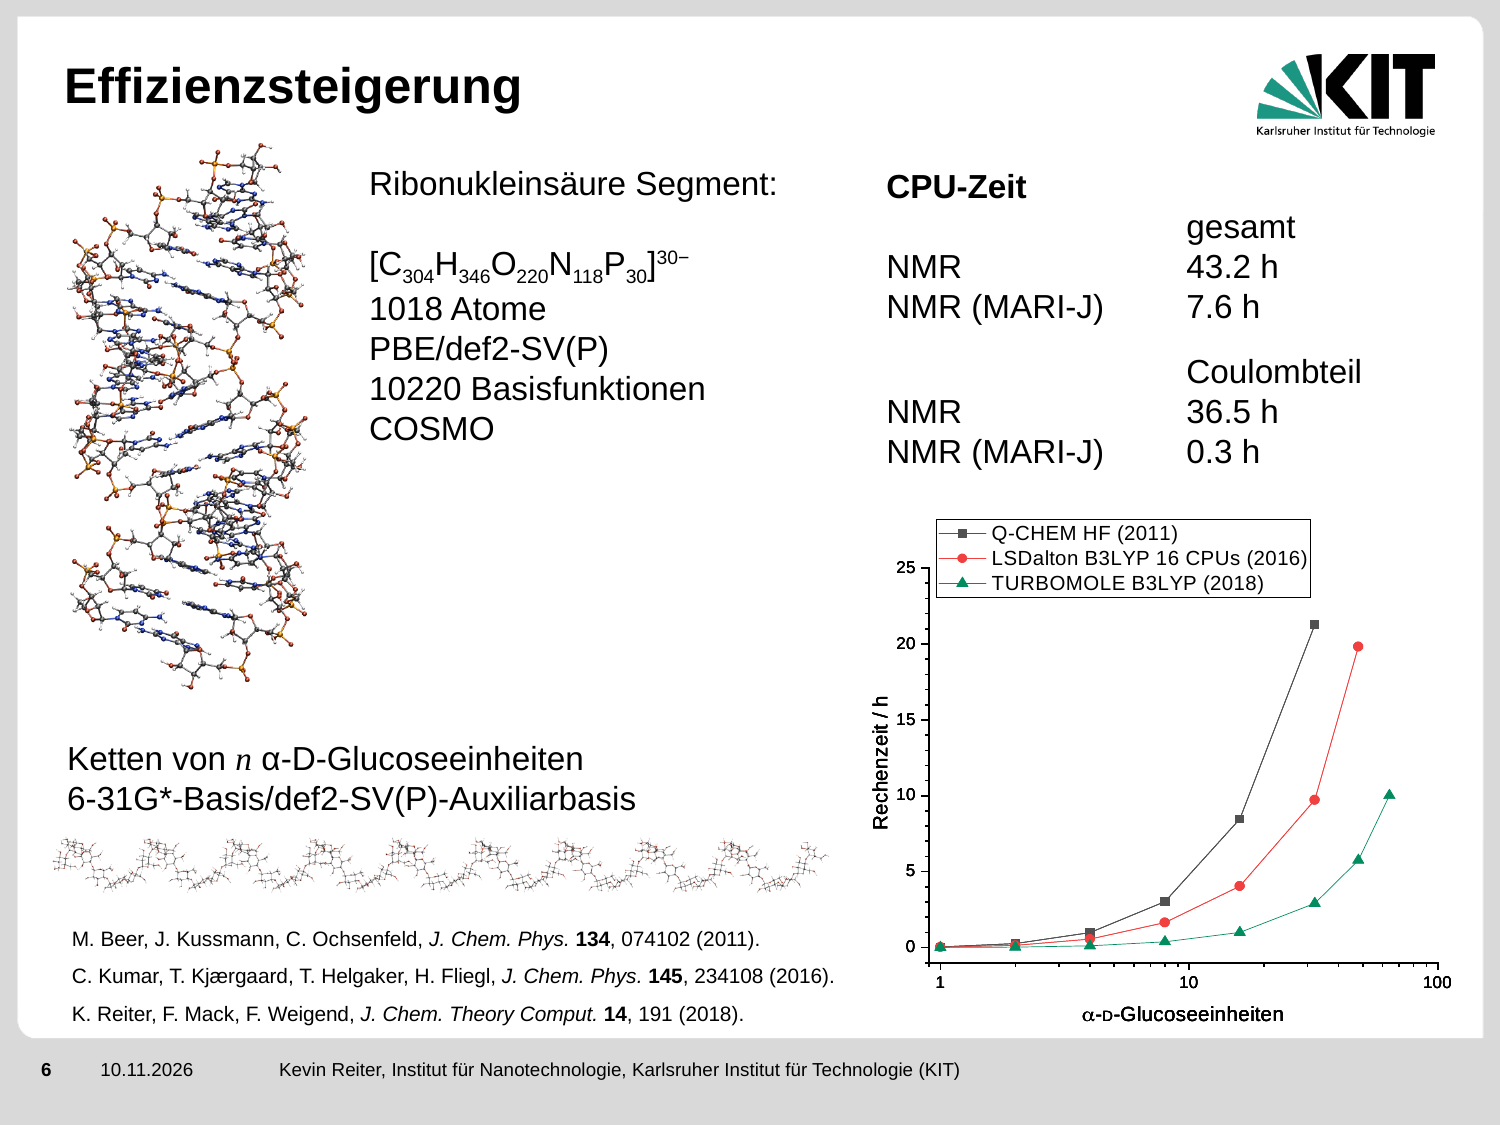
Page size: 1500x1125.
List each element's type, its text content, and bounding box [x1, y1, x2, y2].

picture [0, 0, 1500, 1125]
list [64, 196, 1483, 832]
text_box Ketten von n α-d-Glucoseeinheiten 6-31G*-Basis/def2-SV(P)-Auxiliarbasis [52, 730, 653, 832]
title Effizienzsteigerung [64, 21, 1198, 174]
footer Kevin Reiter, Institut für Nanotechnologie, Karlsruher Institut für Technologie (KIT) [279, 1058, 976, 1117]
text_box Ribonukleinsäure Segment: [C304H346O220N118P30]30− 1018 Atome PBE/def2-SV(P) 10220 Basisfunktionen COSMO [354, 154, 794, 495]
text_box M. Beer, J. Kussmann, C. Ochsenfeld, J. Chem. Phys. 134, 074102 (2011). C. Kumar, T. Kjærgaard, T. Helgaker, H. Fliegl, J. Chem. Phys. 145, 234108 (2016). K. Reiter, F. Mack, F. Weigend, J. Chem. Theory Comput. 14, 191 (2018). [57, 907, 789, 1058]
text_box CPU-Zeit gesamt NMR 43.2 h NMR (MARI-J) 7.6 h Coulombteil NMR 36.5 h NMR (MARI-J) 0.3 h [871, 157, 1378, 478]
